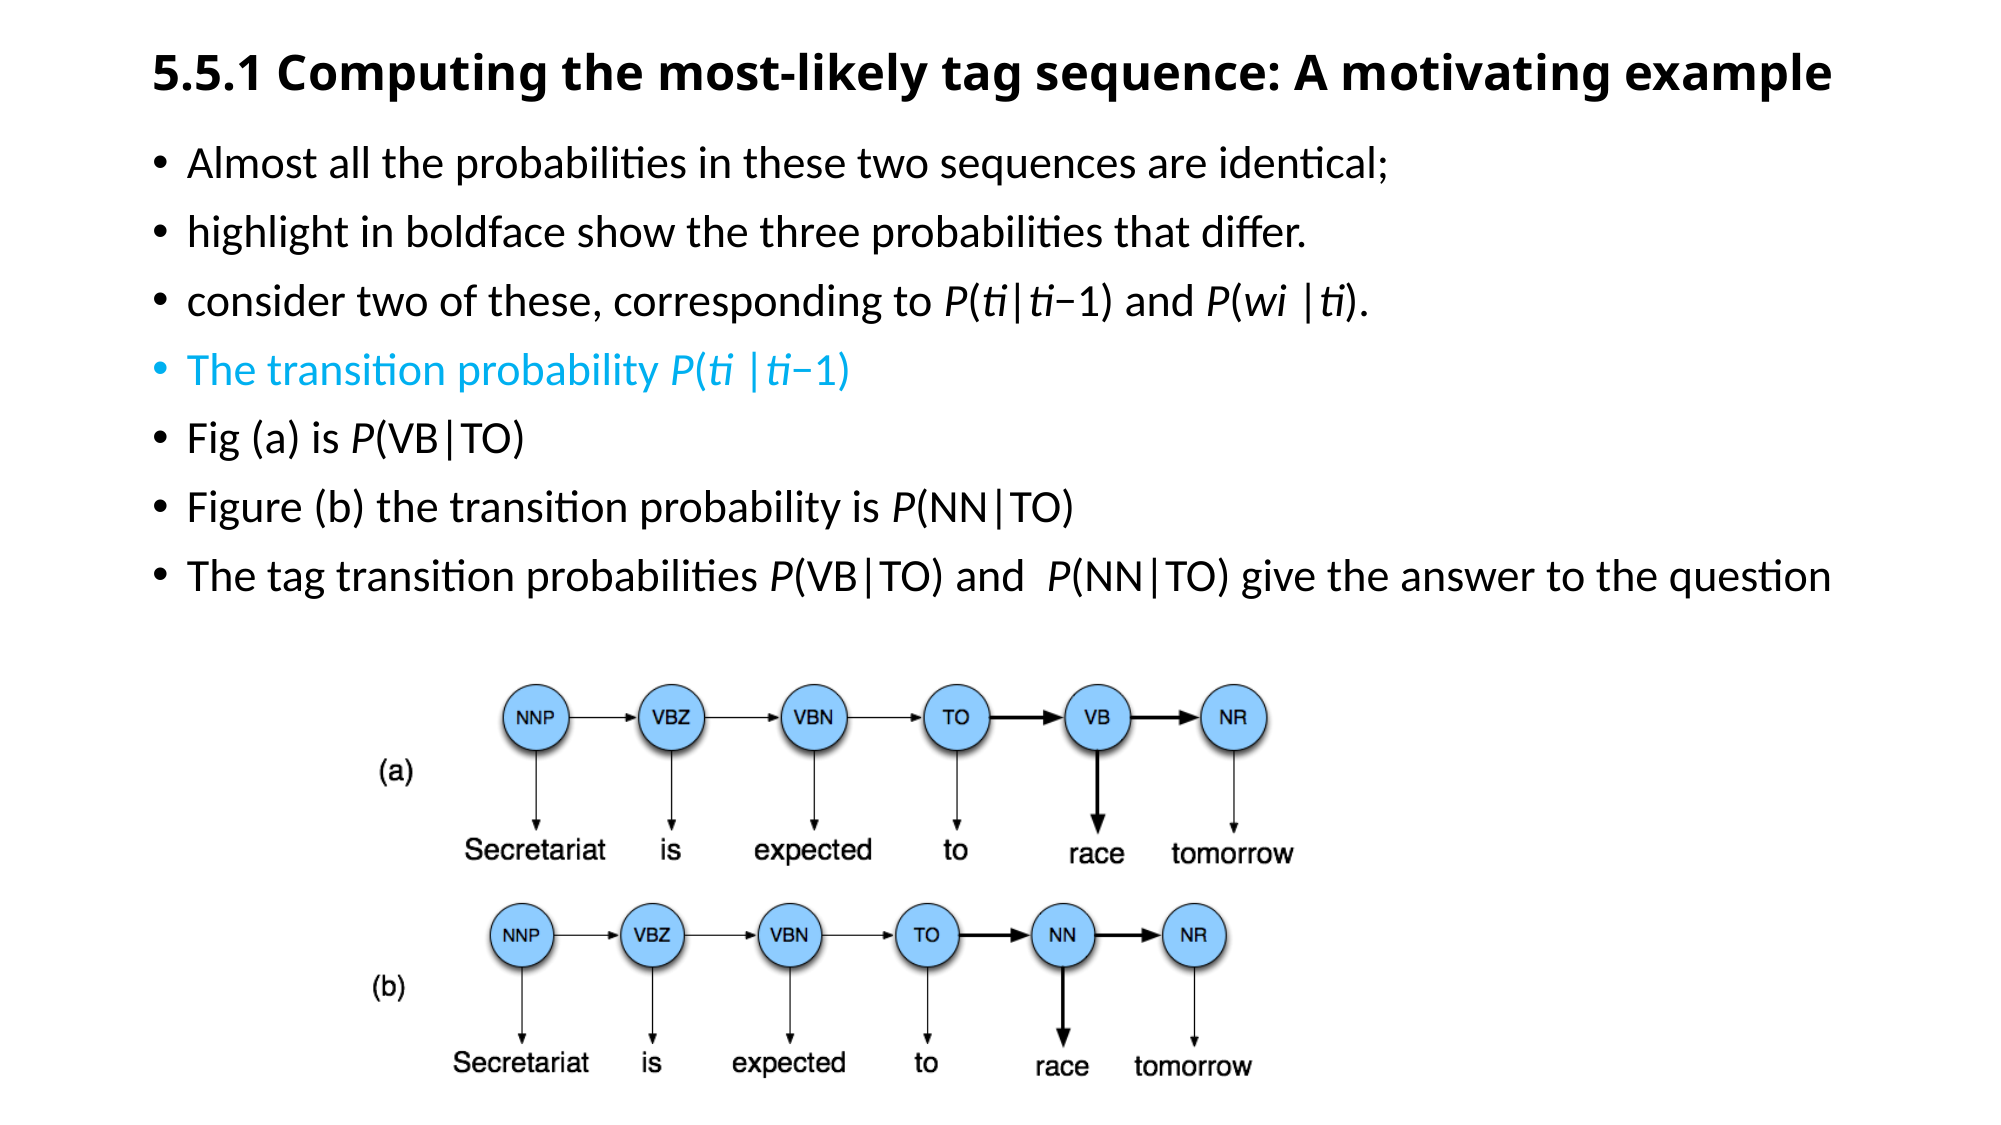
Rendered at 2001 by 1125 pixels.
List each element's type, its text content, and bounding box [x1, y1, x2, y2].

picture [364, 896, 1261, 1084]
list Almost all the probabilities in these two sequences are identical; highlight in boldface show the three probabilities that differ. consider two of these, corresponding to P(ti|ti−1) and P(wi |ti). The transition probability P(ti |ti−1) Fig (a) is P(VB|TO) Figure (b) the transition probability is P(NN|TO) The tag transition probabilities P(VB|TO) and P(NN|TO) give the answer to the question [137, 131, 1863, 662]
picture [371, 678, 1303, 872]
title 5.5.1 Computing the most-likely tag sequence: A motivating example [137, 16, 1863, 131]
